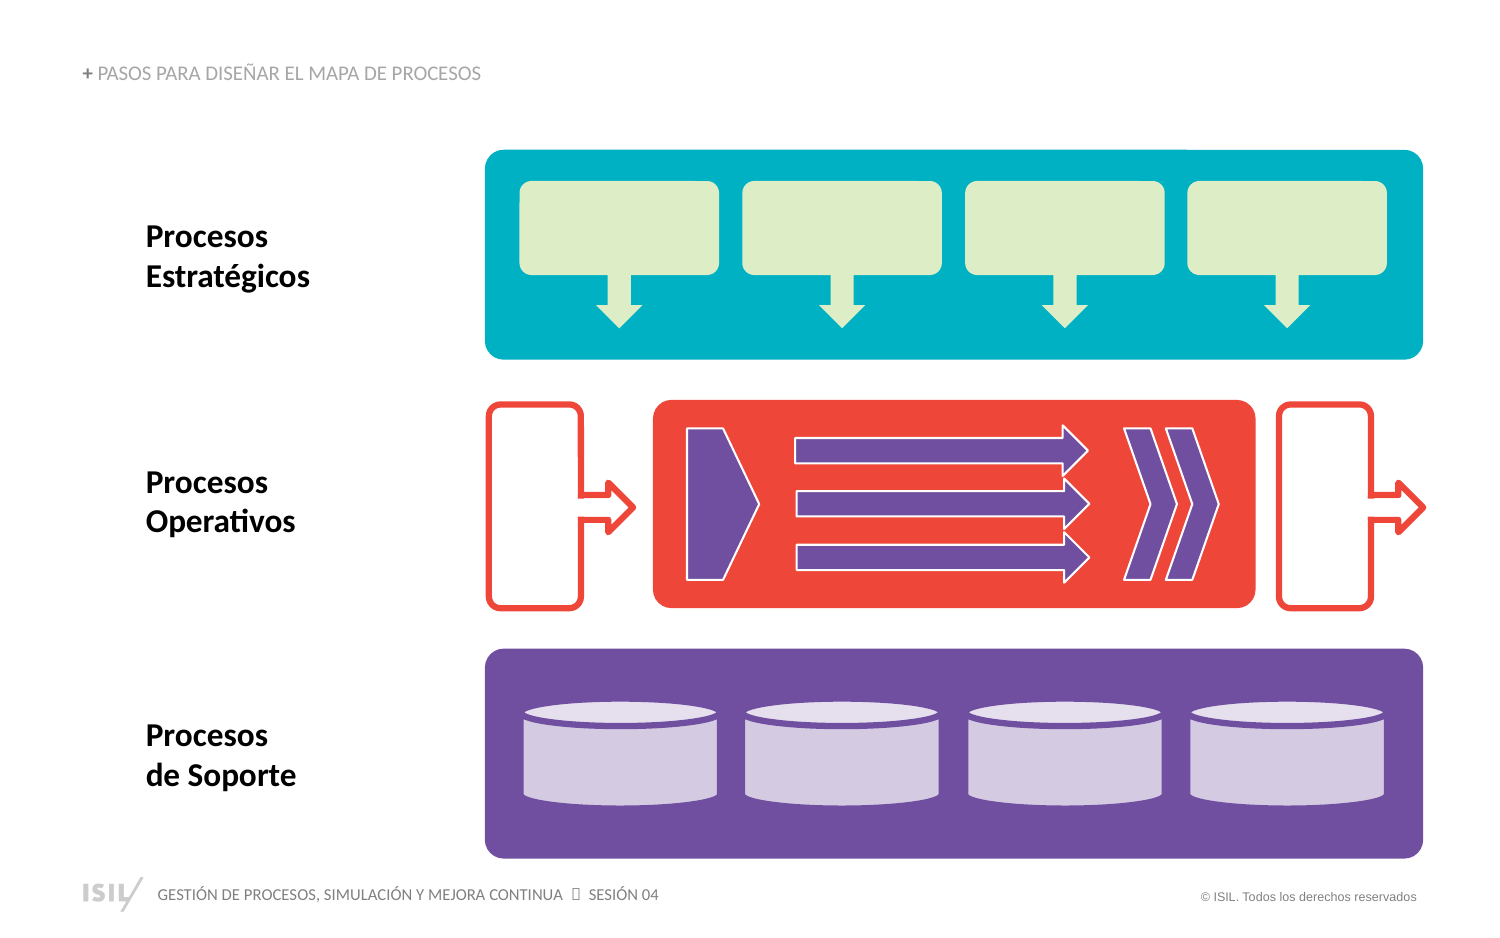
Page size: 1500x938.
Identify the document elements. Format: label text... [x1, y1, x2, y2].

text_box [481, 146, 1427, 363]
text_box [797, 427, 1088, 581]
text_box Procesos Estratégicos [145, 214, 360, 295]
text_box [517, 695, 724, 812]
text_box [649, 396, 1259, 612]
text_box Procesos Operativos [145, 459, 360, 540]
text_box [1121, 425, 1180, 583]
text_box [1280, 406, 1422, 607]
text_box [967, 182, 1163, 327]
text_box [1189, 182, 1385, 327]
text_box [744, 182, 940, 327]
text_box [683, 425, 763, 583]
text_box [1184, 695, 1391, 812]
text_box [1162, 425, 1222, 583]
text_box + PASOS PARA DISEÑAR EL MAPA DE PROCESOS [82, 62, 501, 85]
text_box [521, 182, 719, 327]
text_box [491, 407, 632, 607]
text_box Procesos de Soporte [145, 713, 360, 794]
text_box [962, 695, 1168, 812]
text_box [481, 645, 1427, 862]
text_box [738, 695, 945, 812]
